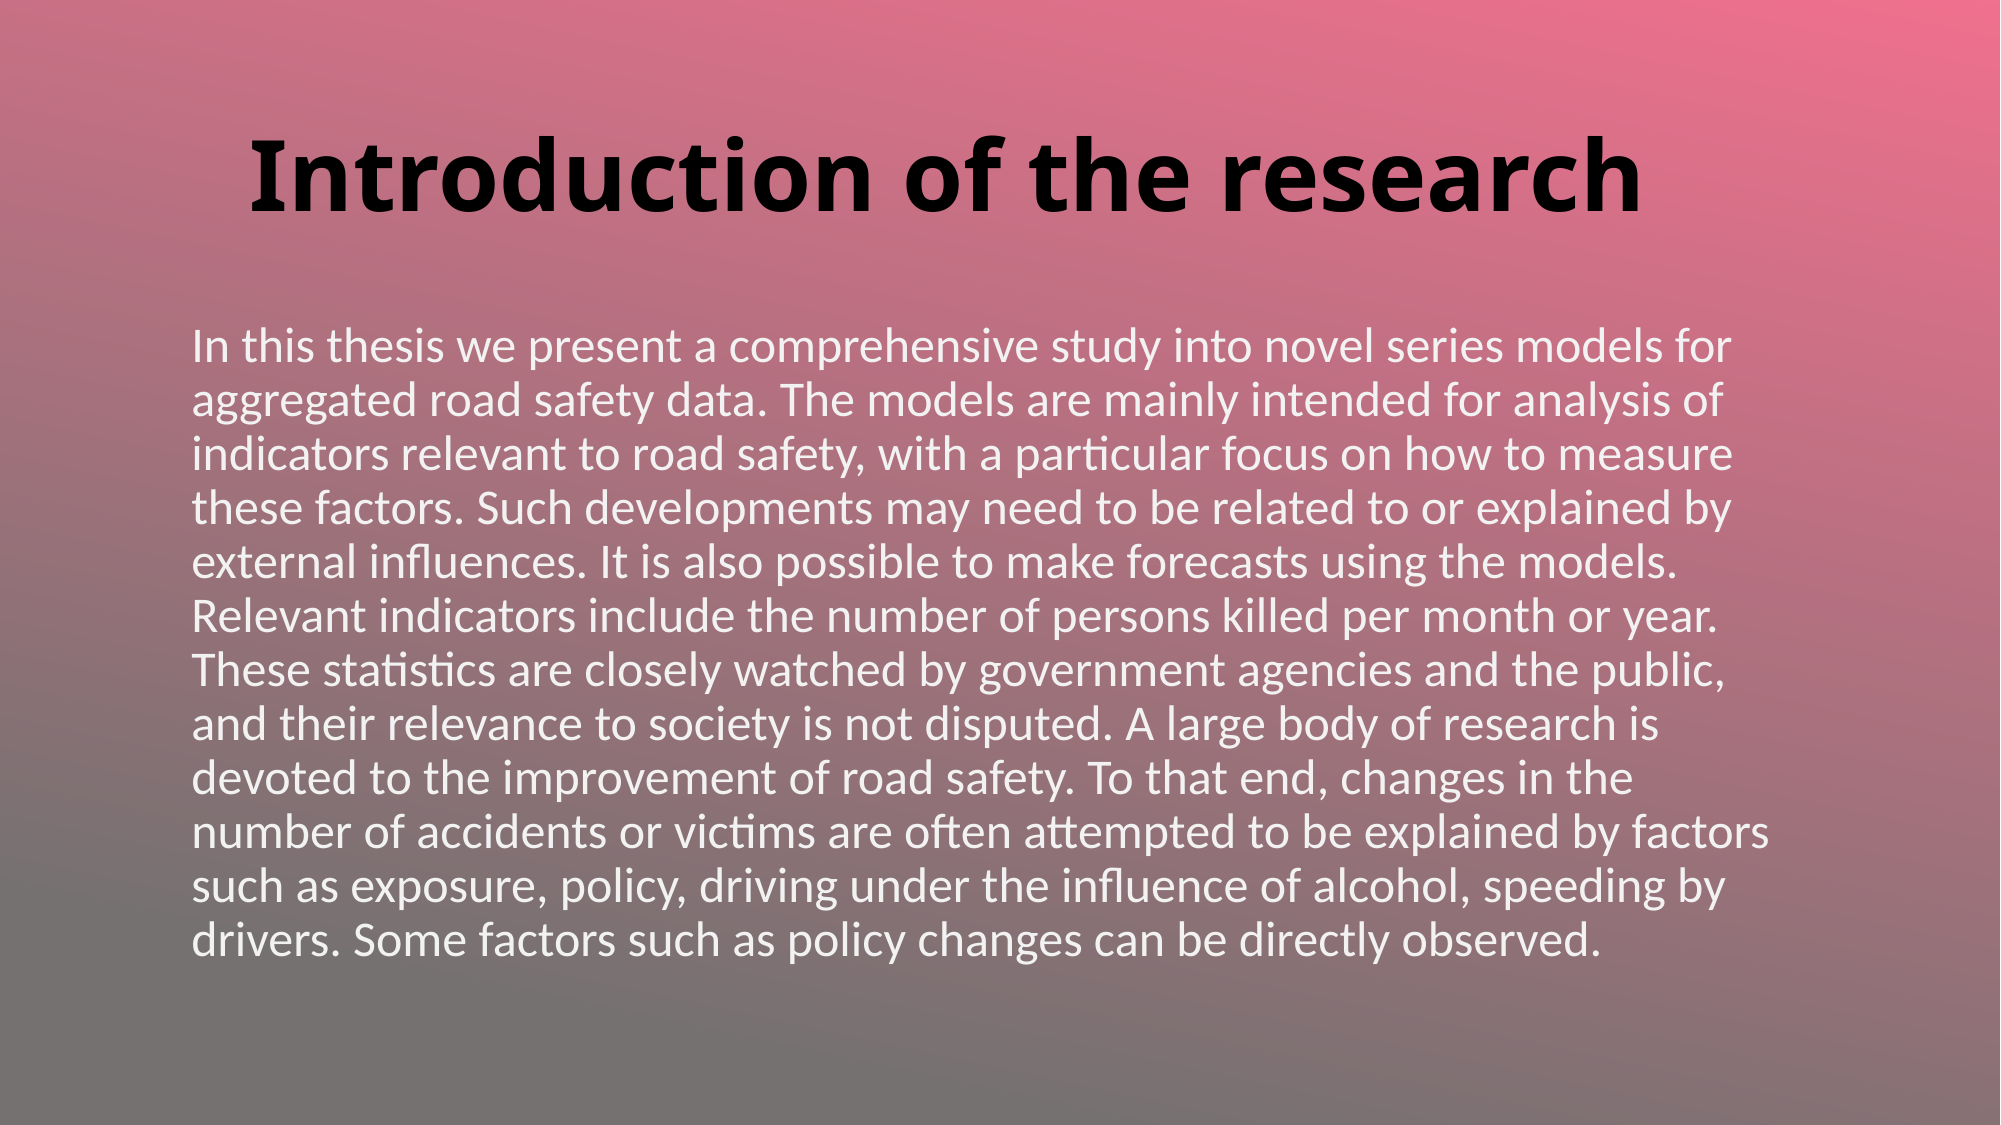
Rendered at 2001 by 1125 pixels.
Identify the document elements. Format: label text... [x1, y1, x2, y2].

subtitle In this thesis we present a comprehensive study into novel series models for aggregated road safety data. The models are mainly intended for analysis of indicators relevant to road safety, with a particular focus on how to measure these factors. Such developments may need to be related to or explained by external inﬂuences. It is also possible to make forecasts using the models. Relevant indicators include the number of persons killed per month or year. These statistics are closely watched by government agencies and the public, and their relevance to society is not disputed. A large body of research is devoted to the improvement of road safety. To that end, changes in the number of accidents or victims are often attempted to be explained by factors such as exposure, policy, driving under the inﬂuence of alcohol, speeding by drivers. Some factors such as policy changes can be directly observed. [176, 311, 1789, 1056]
title Introduction of the research [203, 56, 1694, 241]
